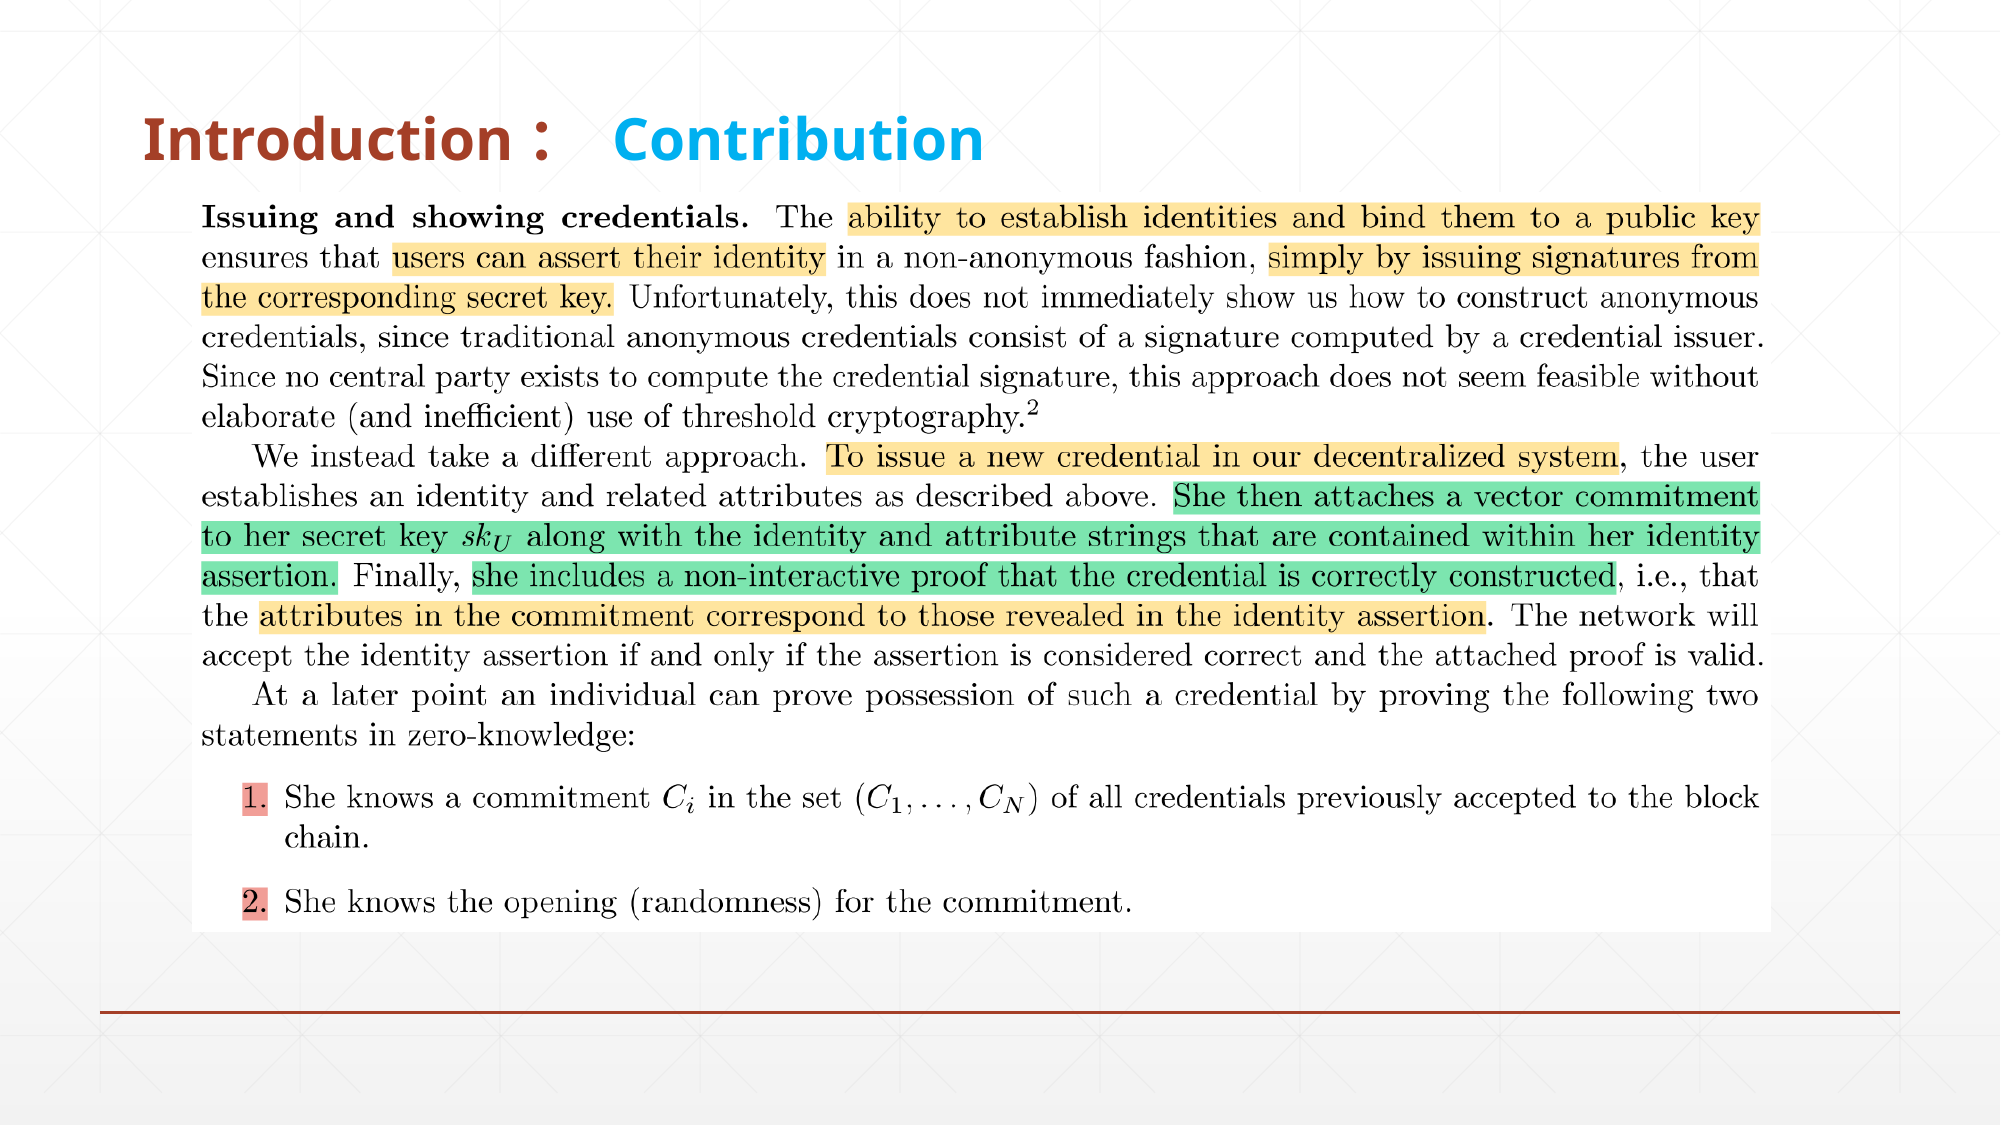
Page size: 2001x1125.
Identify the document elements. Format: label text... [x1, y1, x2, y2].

picture [192, 192, 1771, 932]
title Introduction： Contribution [128, 72, 1324, 181]
